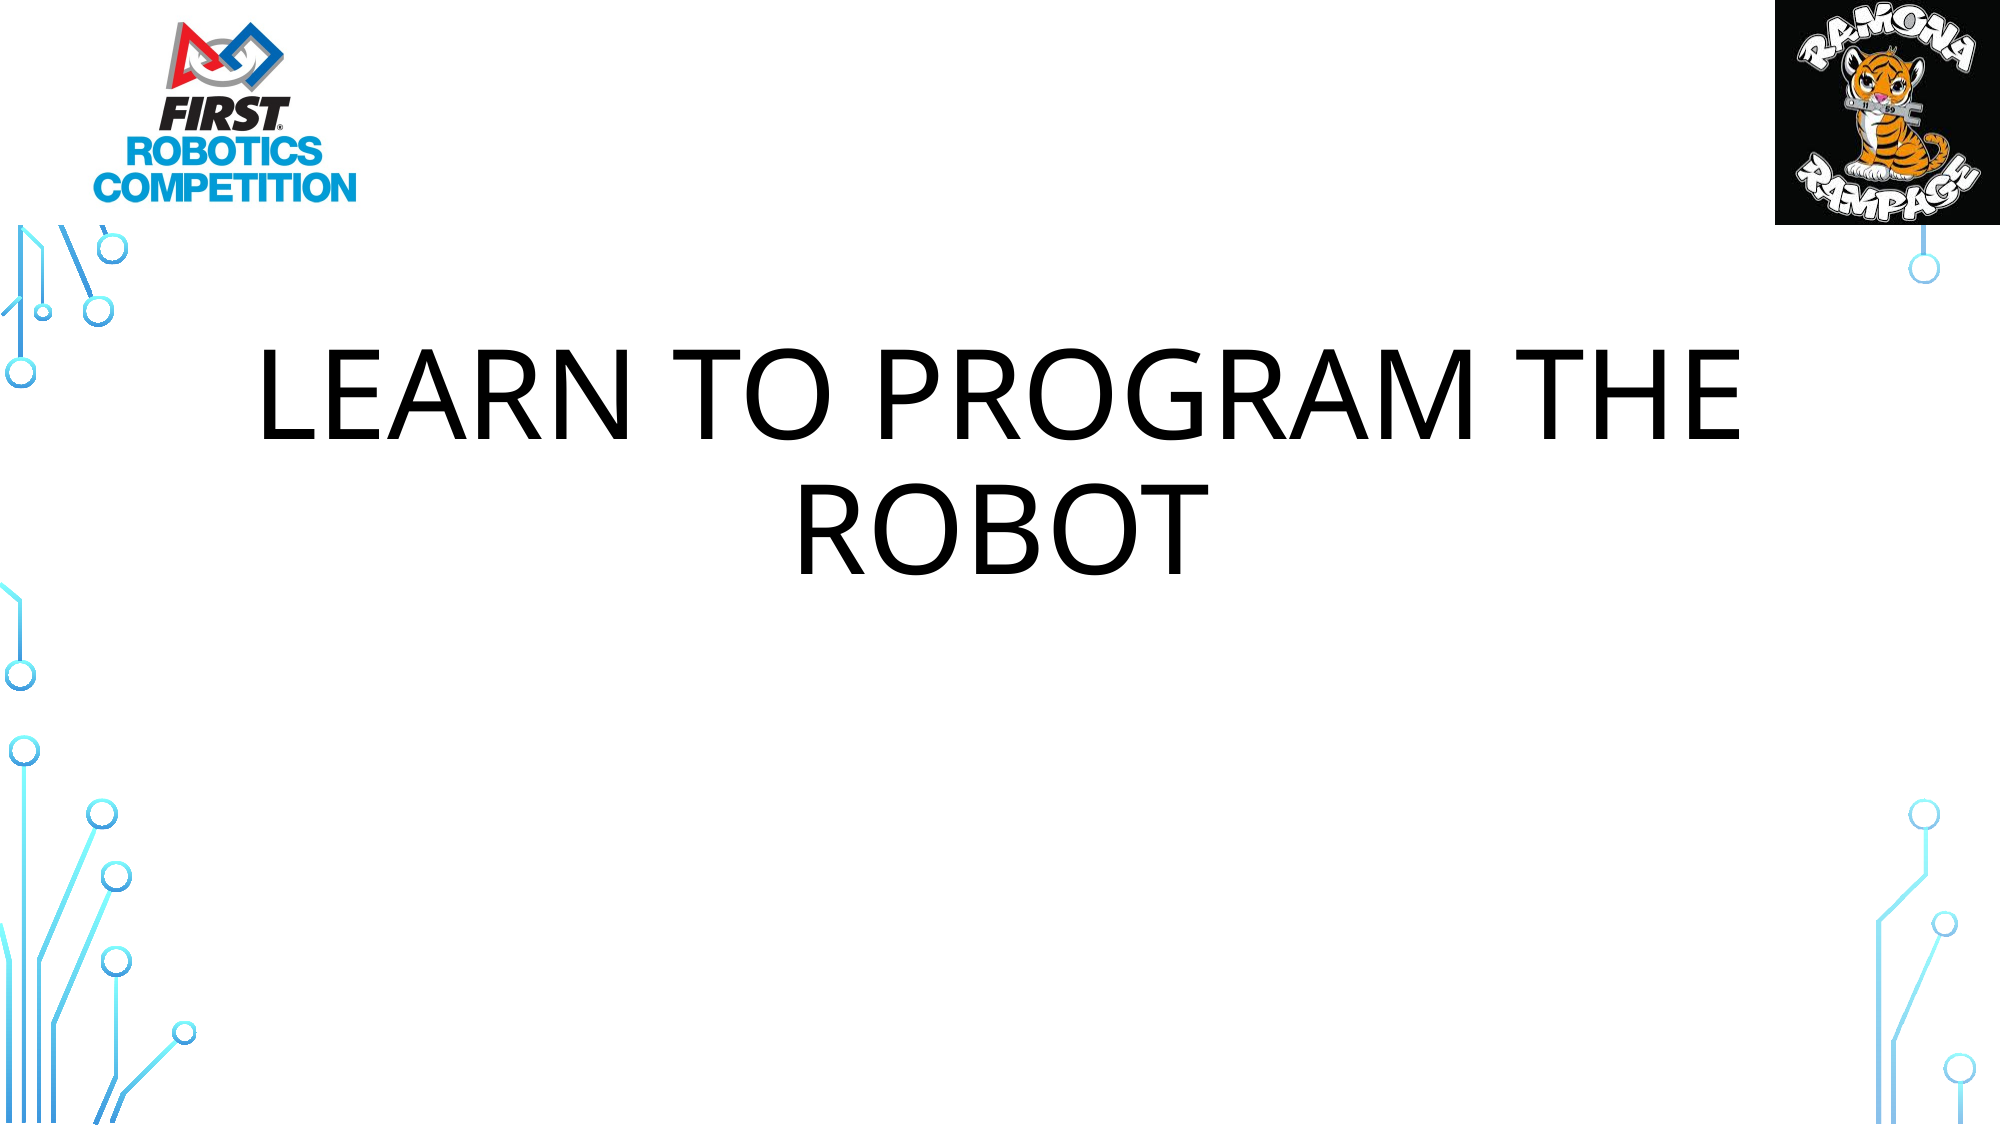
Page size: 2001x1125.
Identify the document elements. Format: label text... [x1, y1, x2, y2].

picture [0, 0, 451, 226]
picture [1774, 0, 2000, 226]
title Learn to Program the robot [187, 232, 1813, 701]
